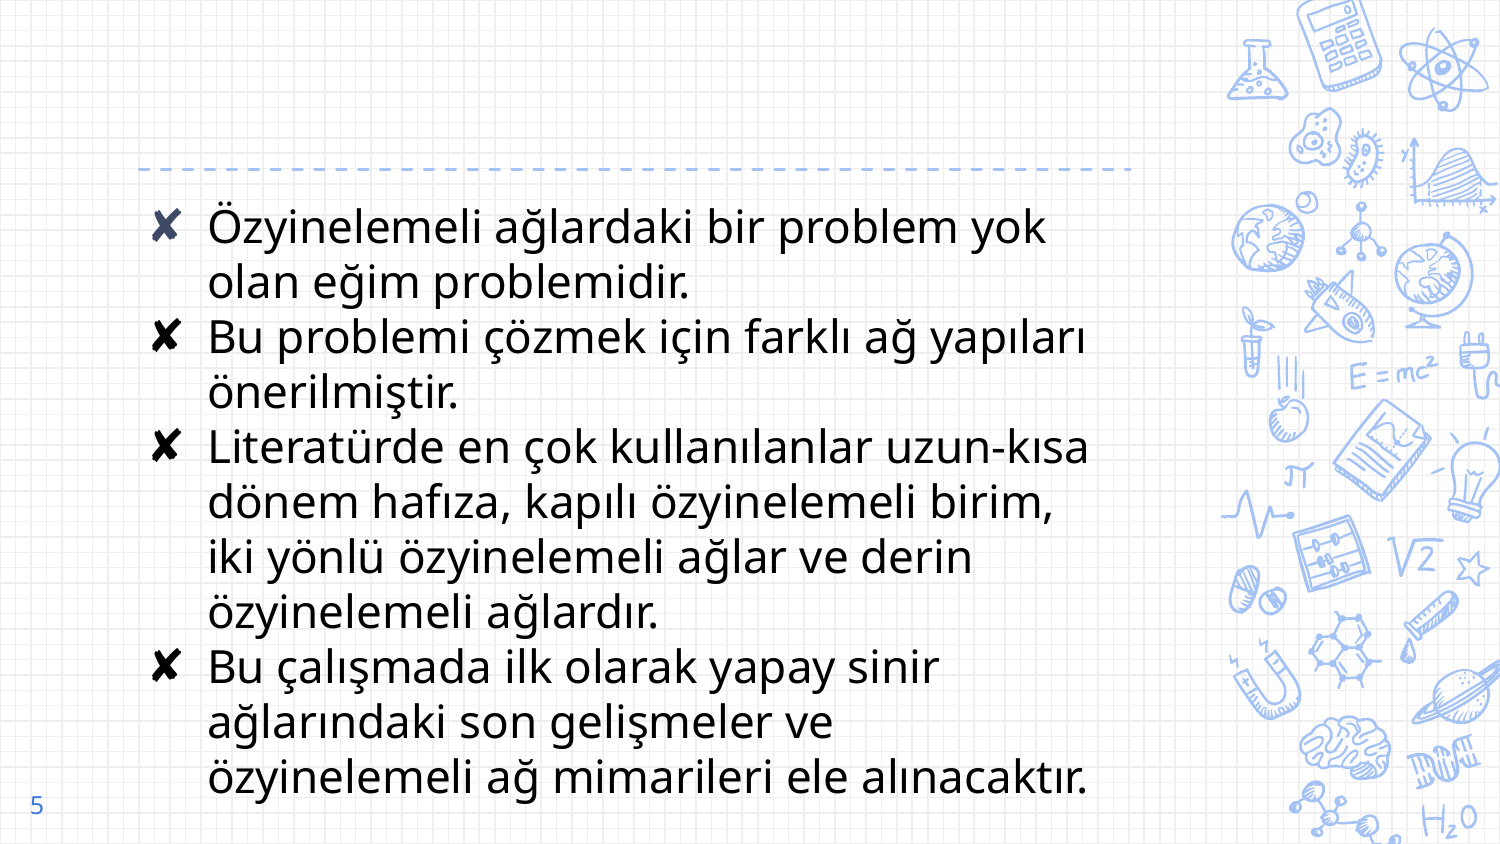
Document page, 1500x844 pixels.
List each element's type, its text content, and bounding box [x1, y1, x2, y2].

list Özyinelemeli ağlardaki bir problem yok olan eğim problemidir. Bu problemi çözmek için farklı ağ yapıları önerilmiştir. Literatürde en çok kullanılanlar uzun-kısa dönem hafıza, kapılı özyinelemeli birim, iki yönlü özyinelemeli ağlar ve derin özyinelemeli ağlardır. Bu çalışmada ilk olarak yapay sinir ağlarındaki son gelişmeler ve özyinelemeli ağ mimarileri ele alınacaktır. [117, 182, 1125, 775]
slide_number ‹#› [14, 774, 105, 840]
